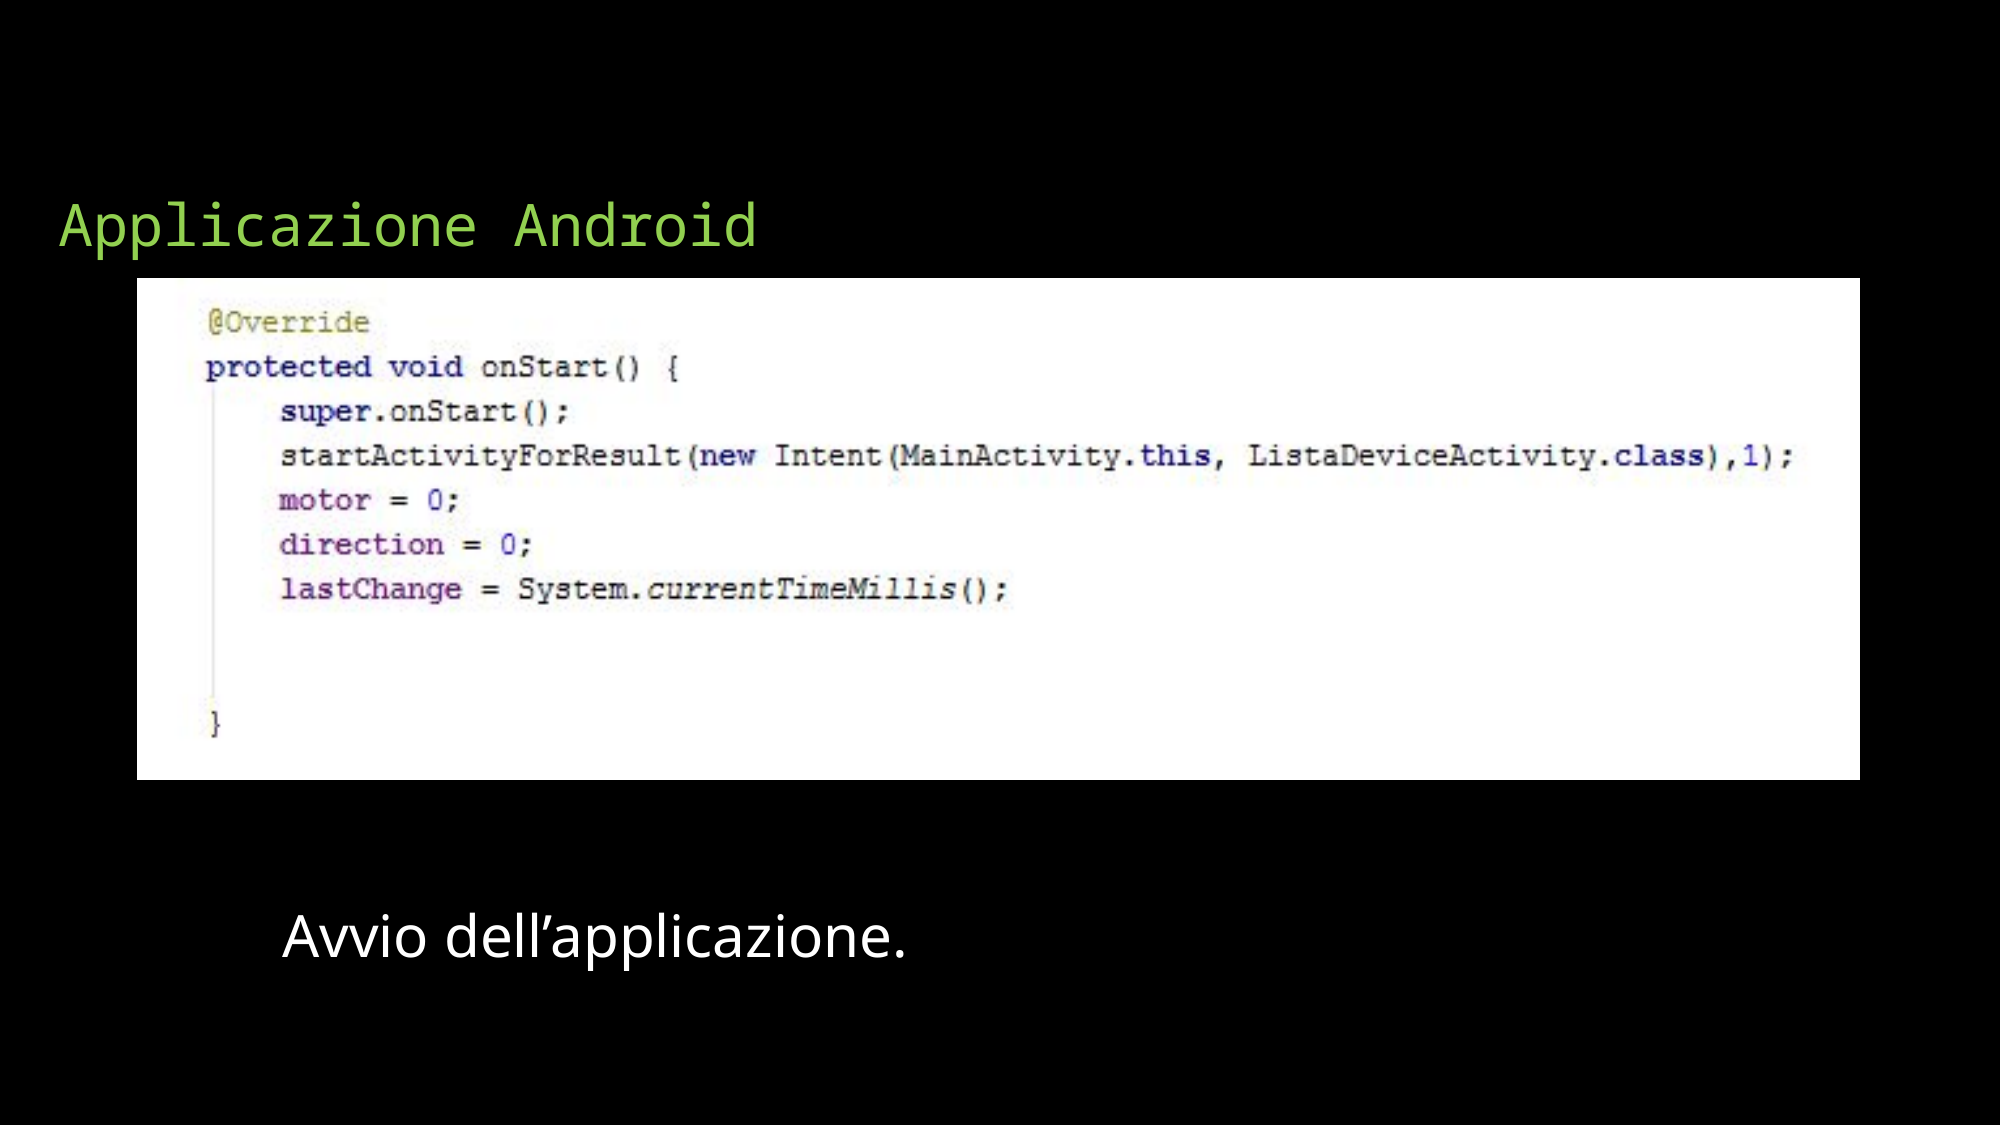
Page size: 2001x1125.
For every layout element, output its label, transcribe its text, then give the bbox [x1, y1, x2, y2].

title Applicazione Android [43, 188, 1302, 337]
list Avvio dell’applicazione. [267, 780, 977, 1125]
picture [137, 278, 1860, 780]
